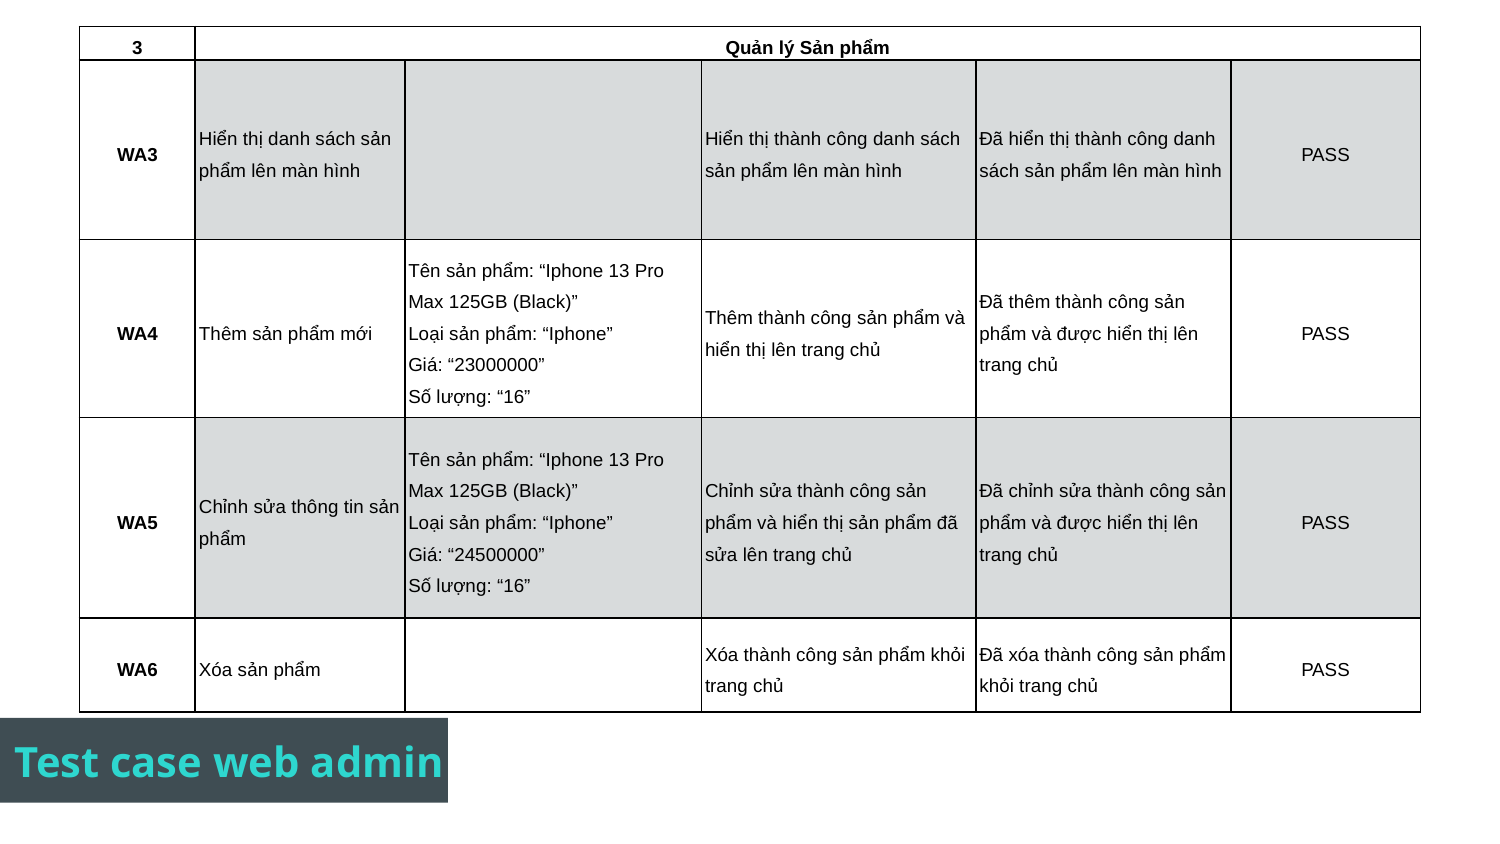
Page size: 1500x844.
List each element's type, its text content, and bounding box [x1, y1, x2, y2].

table_cell Chỉnh sửa thành công sản phẩm và hiển thị sản phẩm đã sửa lên trang chủ [702, 418, 975, 617]
table_cell [406, 619, 701, 711]
table_cell Tên sản phẩm: “Iphone 13 Pro Max 125GB (Black)” Loại sản phẩm: “Iphone” Giá: “24500000” Số lượng: “16” [406, 418, 701, 617]
table_header Quản lý Sản phẩm [196, 27, 1420, 59]
text_box [0, 793, 448, 803]
table_cell Hiển thị danh sách sản phẩm lên màn hình [196, 61, 404, 239]
table_cell Thêm sản phẩm mới [196, 240, 404, 417]
table_cell Xóa sản phẩm [196, 619, 404, 711]
text_box [0, 717, 448, 728]
table_cell WA6 [80, 619, 194, 711]
table_cell WA4 [80, 240, 194, 417]
text_box Test case web admin [0, 728, 513, 793]
table_cell Tên sản phẩm: “Iphone 13 Pro Max 125GB (Black)” Loại sản phẩm: “Iphone” Giá: “23000000” Số lượng: “16” [406, 240, 701, 417]
table_cell Đã hiển thị thành công danh sách sản phẩm lên màn hình [977, 61, 1230, 239]
table_cell PASS [1232, 619, 1420, 711]
table_cell Chỉnh sửa thông tin sản phẩm [196, 418, 404, 617]
table_cell Đã chỉnh sửa thành công sản phẩm và được hiển thị lên trang chủ [977, 418, 1230, 617]
table_cell WA3 [80, 61, 194, 239]
table_cell Thêm thành công sản phẩm và hiển thị lên trang chủ [702, 240, 975, 417]
table_cell PASS [1232, 418, 1420, 617]
table_cell Xóa thành công sản phẩm khỏi trang chủ [702, 619, 975, 711]
table_cell [406, 61, 701, 239]
table_cell Hiển thị thành công danh sách sản phẩm lên màn hình [702, 61, 975, 239]
table_cell PASS [1232, 61, 1420, 239]
table_cell Đã xóa thành công sản phẩm khỏi trang chủ [977, 619, 1230, 711]
table_cell Đã thêm thành công sản phẩm và được hiển thị lên trang chủ [977, 240, 1230, 417]
table_header 3 [80, 27, 194, 59]
table_cell WA5 [80, 418, 194, 617]
table_cell PASS [1232, 240, 1420, 417]
